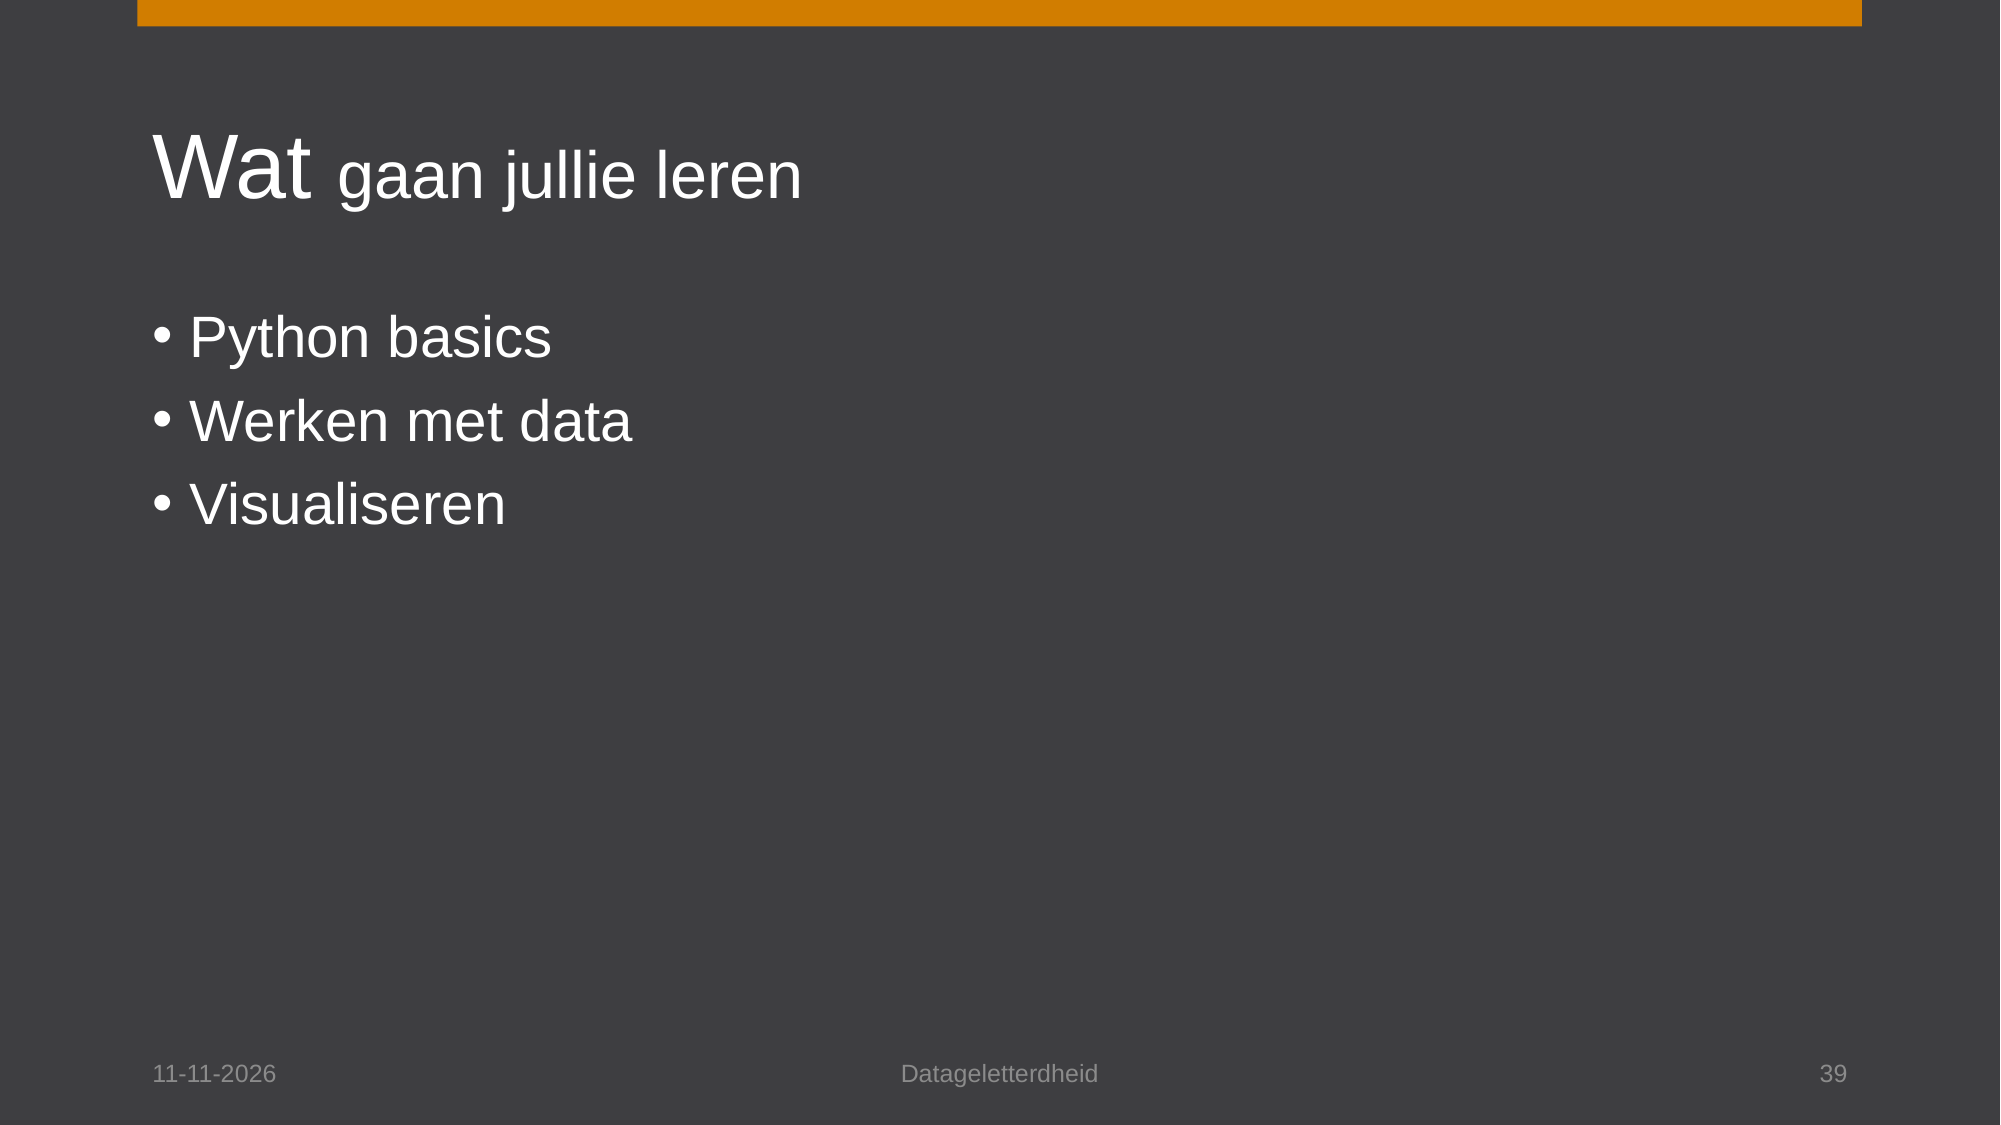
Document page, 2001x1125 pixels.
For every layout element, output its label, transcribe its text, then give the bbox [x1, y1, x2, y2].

slide_number 39 [1412, 1042, 1863, 1103]
list Python basics Werken met data Visualiseren [137, 299, 1863, 981]
title Wat gaan jullie leren [137, 59, 1863, 278]
footer Datageletterdheid [662, 1042, 1338, 1103]
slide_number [137, 1042, 588, 1103]
